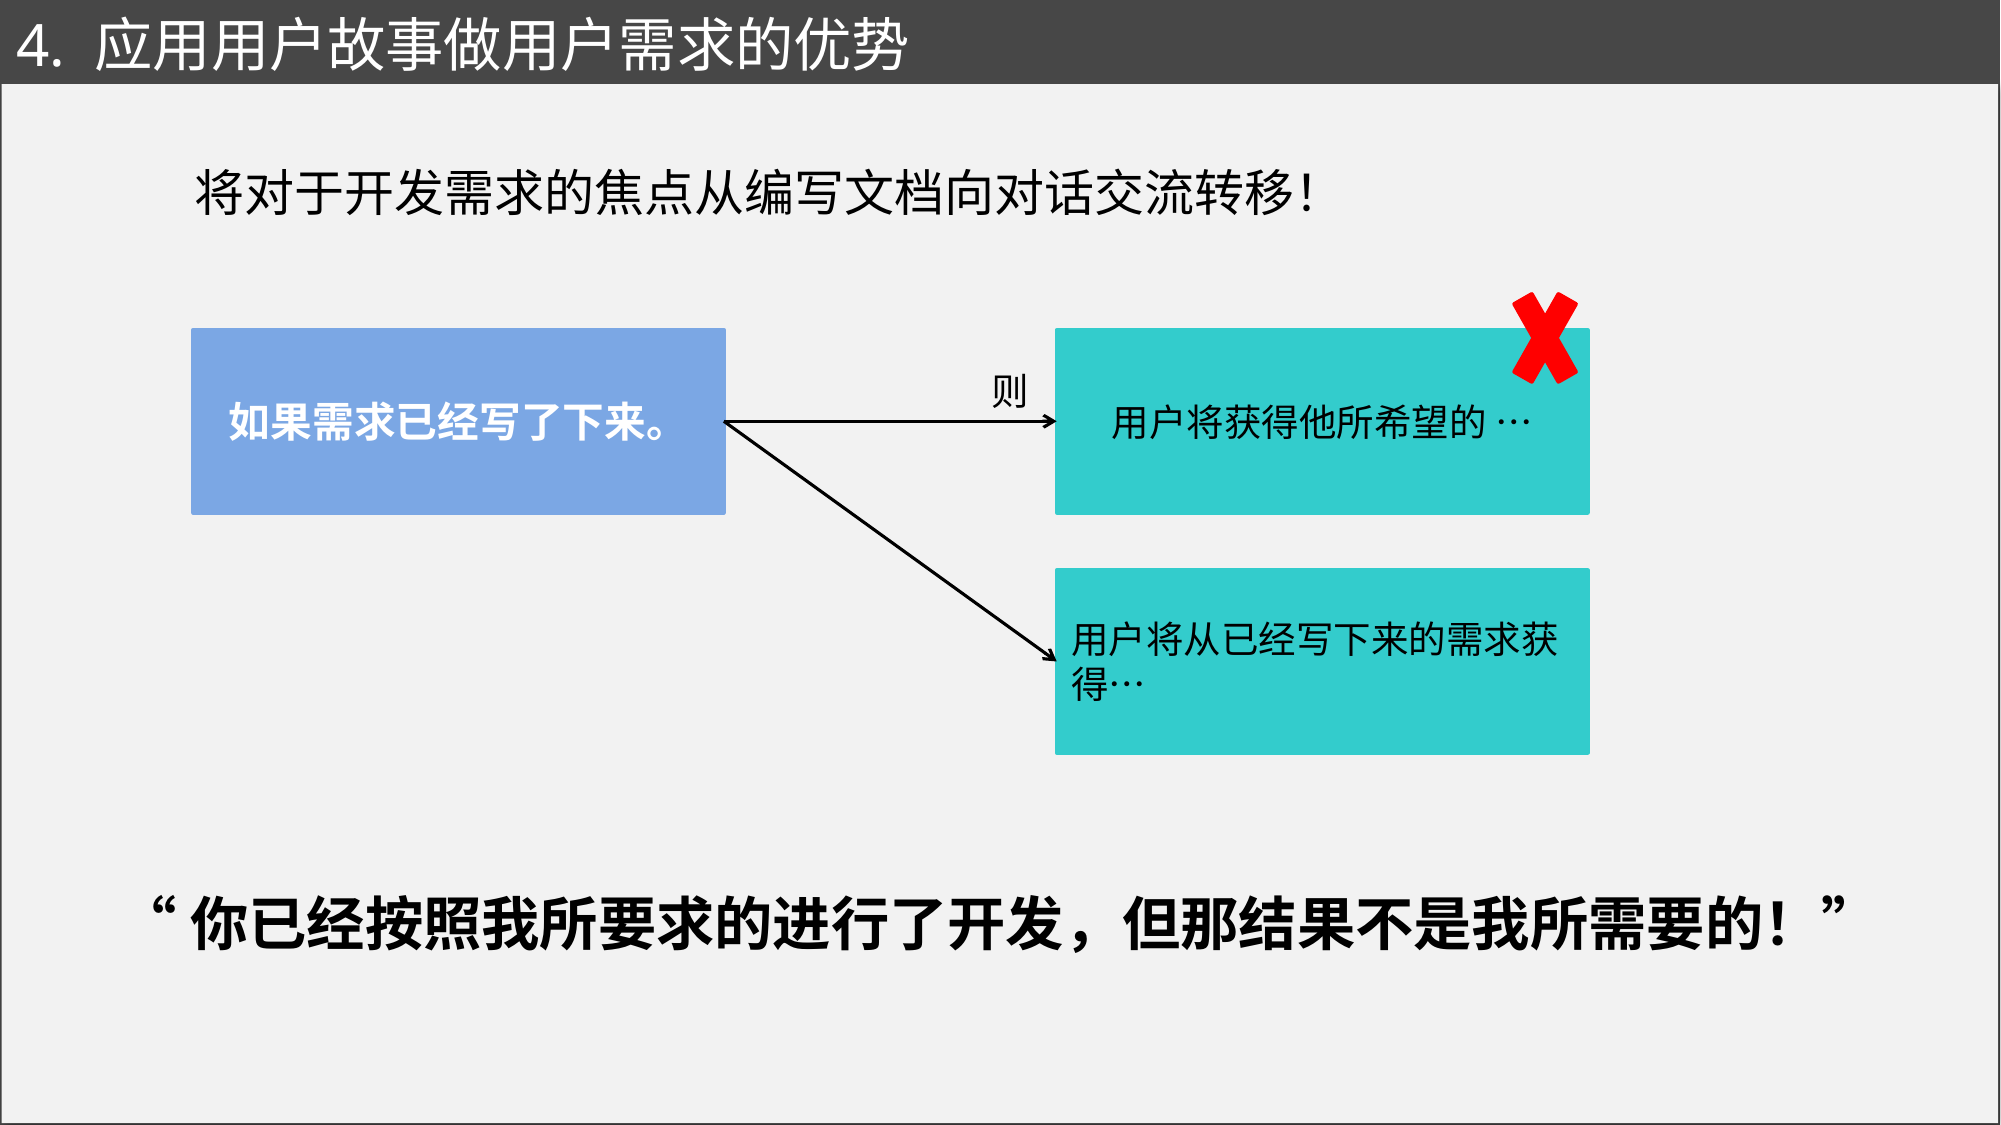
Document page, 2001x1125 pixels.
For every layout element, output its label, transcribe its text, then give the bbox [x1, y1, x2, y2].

text_box 用户将获得他所希望的 … [1055, 328, 1590, 515]
text_box 将对于开发需求的焦点从编写文档向对话交流转移！ [179, 153, 1360, 229]
text_box 则 [976, 360, 1044, 418]
text_box “你已经按照我所要求的进行了开发，但那结果不是我所需要的！” [103, 879, 1918, 965]
text_box 如果需求已经写了下来。 [191, 328, 726, 515]
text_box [723, 420, 1057, 662]
text_box 用户将从已经写下来的需求获得… [1055, 568, 1590, 755]
text_box [1512, 292, 1578, 384]
title 4. 应用用户故事做用户需求的优势 [1, 2, 2000, 84]
